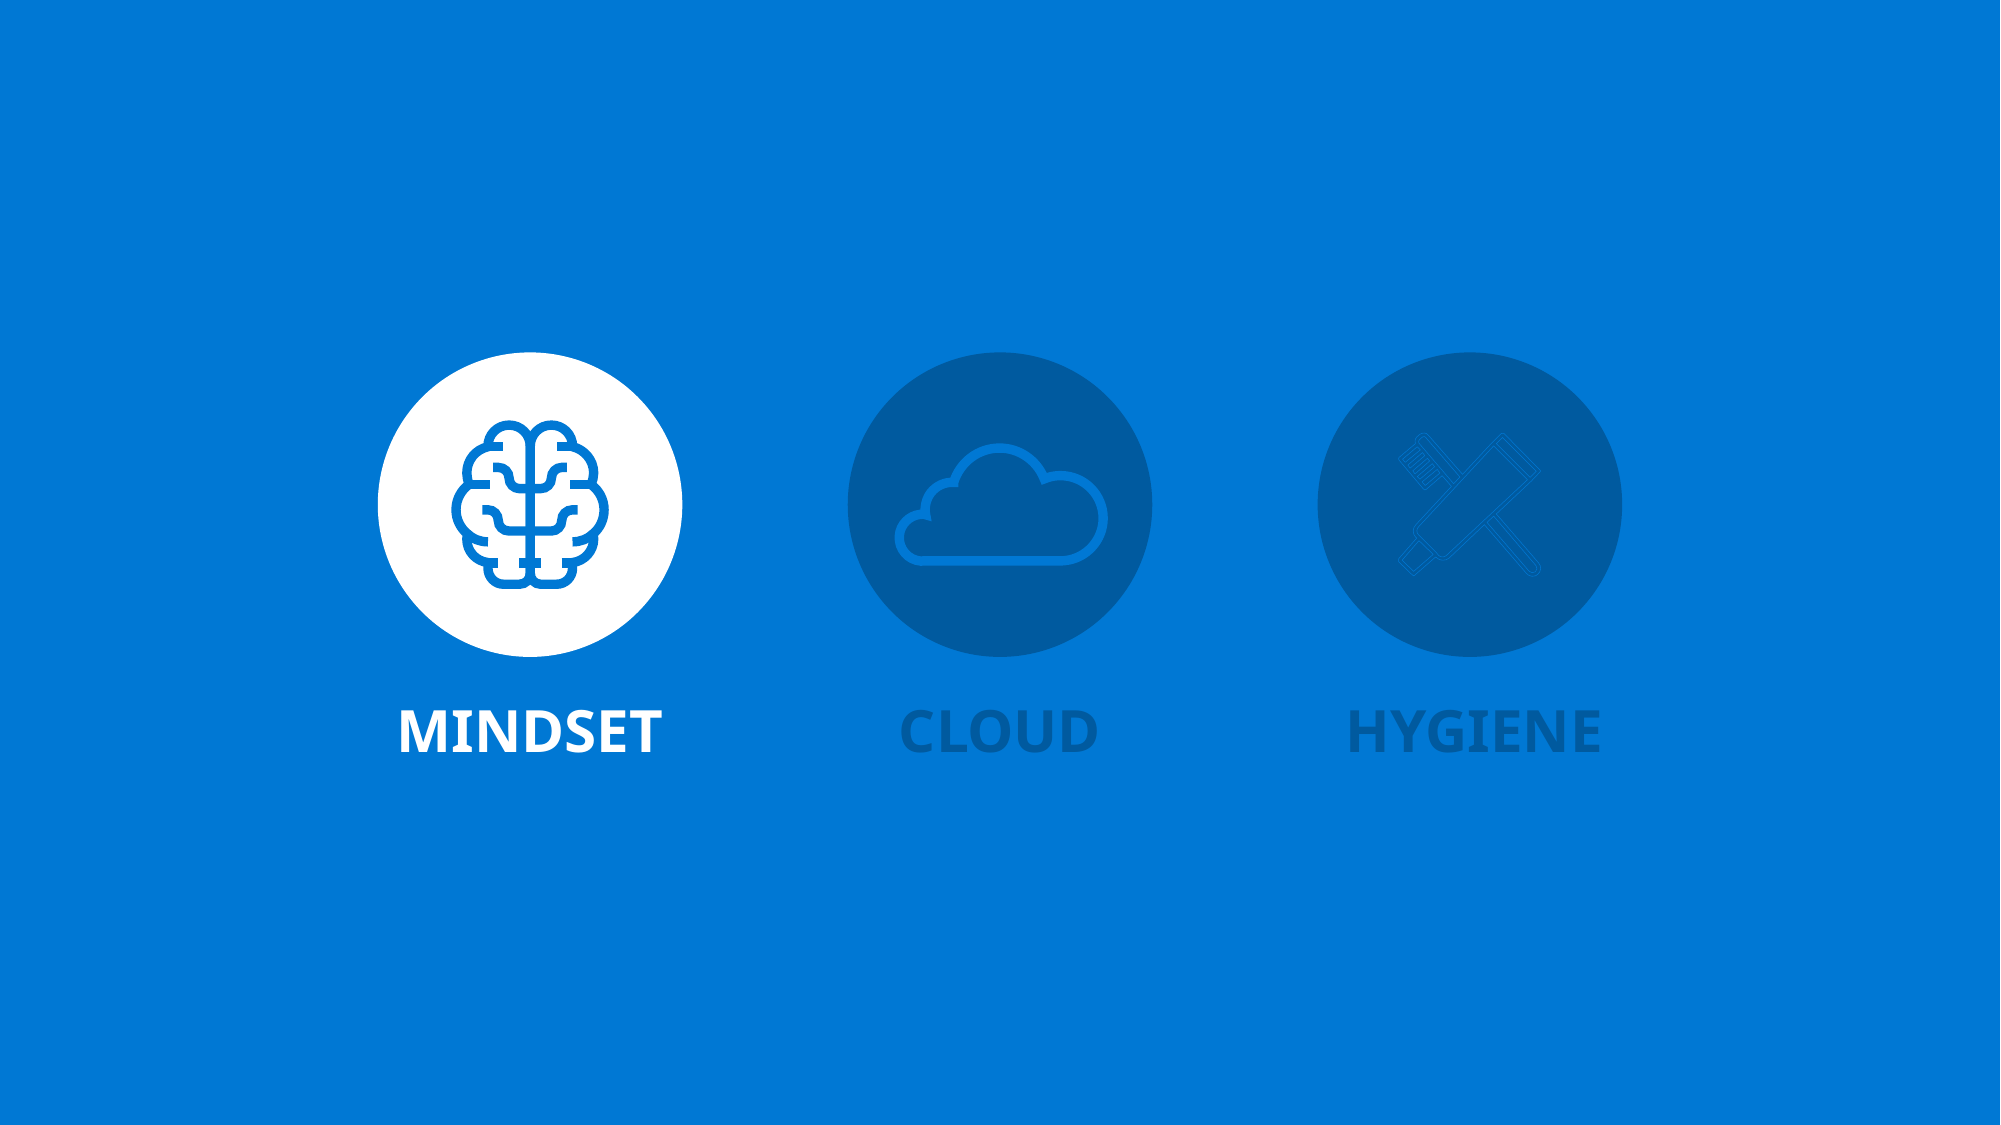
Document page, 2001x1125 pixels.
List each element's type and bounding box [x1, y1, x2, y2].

text_box [377, 352, 1623, 773]
